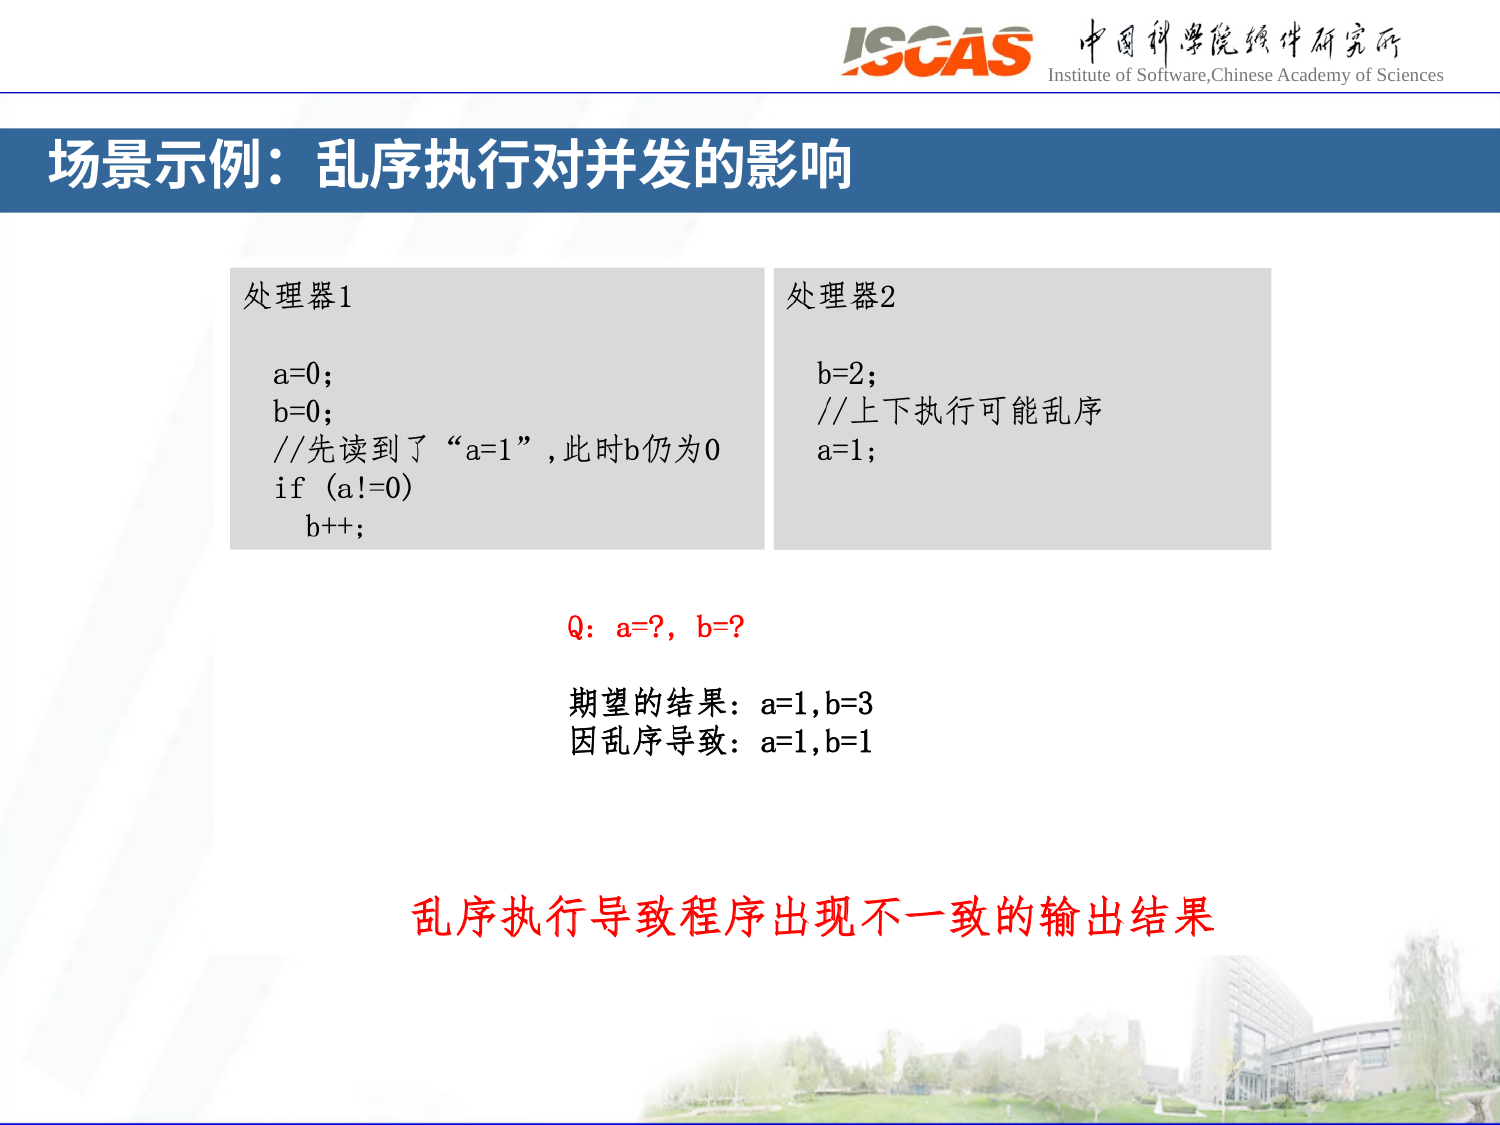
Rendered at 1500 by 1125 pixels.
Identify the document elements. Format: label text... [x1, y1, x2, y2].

title 场景示例：乱序执行对并发的影响 [0, 128, 1500, 213]
picture [1077, 15, 1402, 71]
picture [837, 18, 1045, 87]
picture [0, 92, 1500, 128]
picture [0, 213, 1500, 1125]
